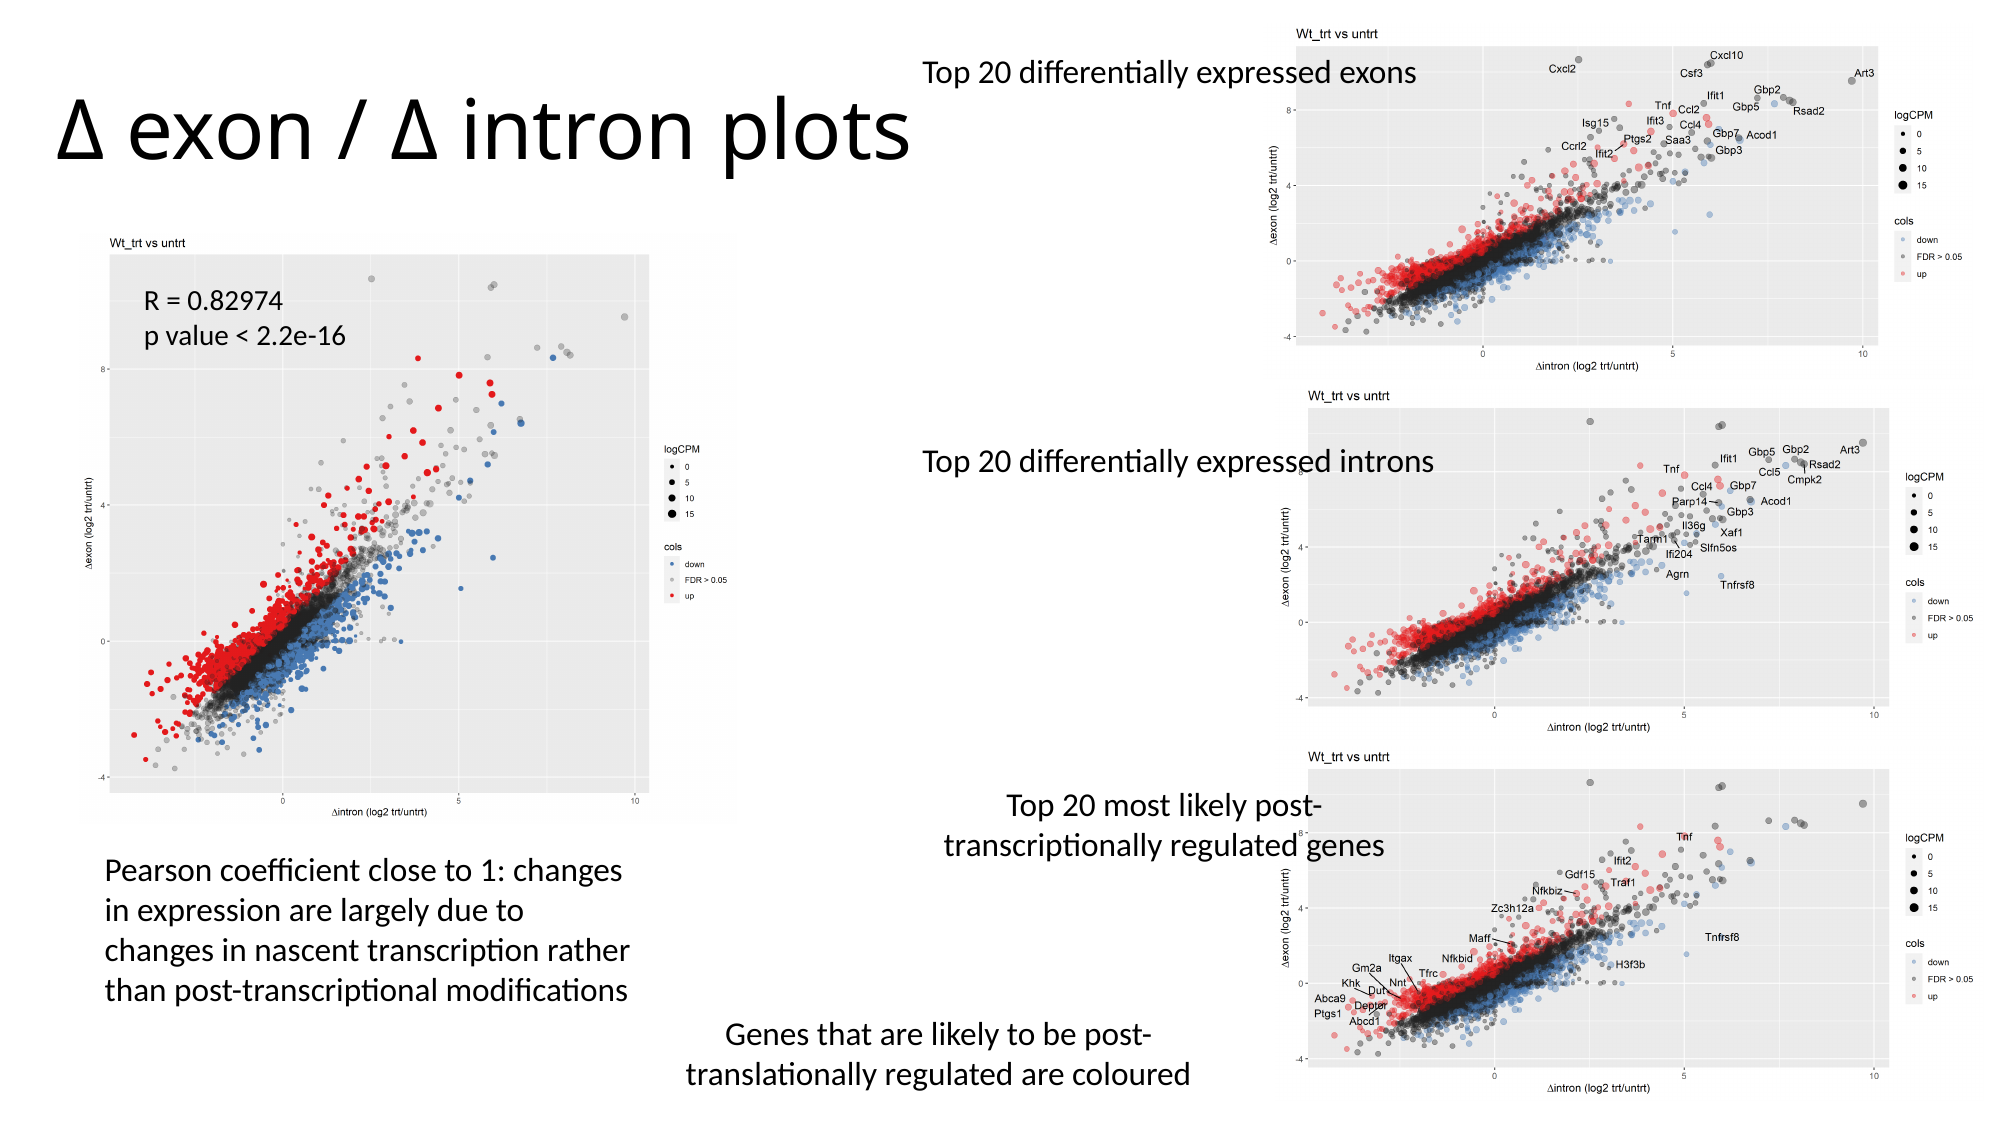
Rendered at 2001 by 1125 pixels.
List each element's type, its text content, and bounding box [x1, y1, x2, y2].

text_box Top 20 differentially expressed exons [907, 42, 1263, 98]
text_box Genes that are likely to be post-translationally regulated are coloured [649, 1004, 1229, 1100]
title Δ exon / Δ intron plots [41, 23, 1263, 242]
text_box Top 20 most likely post-transcriptionally regulated genes [909, 775, 1275, 871]
picture [1275, 746, 1984, 1101]
picture [1275, 385, 1984, 740]
text_box Top 20 differentially expressed introns [907, 431, 1275, 487]
picture [1263, 23, 1973, 379]
picture [79, 233, 737, 824]
text_box Pearson coefficient close to 1: changes in expression are largely due to changes in nascent transcription rather than post-transcriptional modifications [89, 840, 650, 1015]
